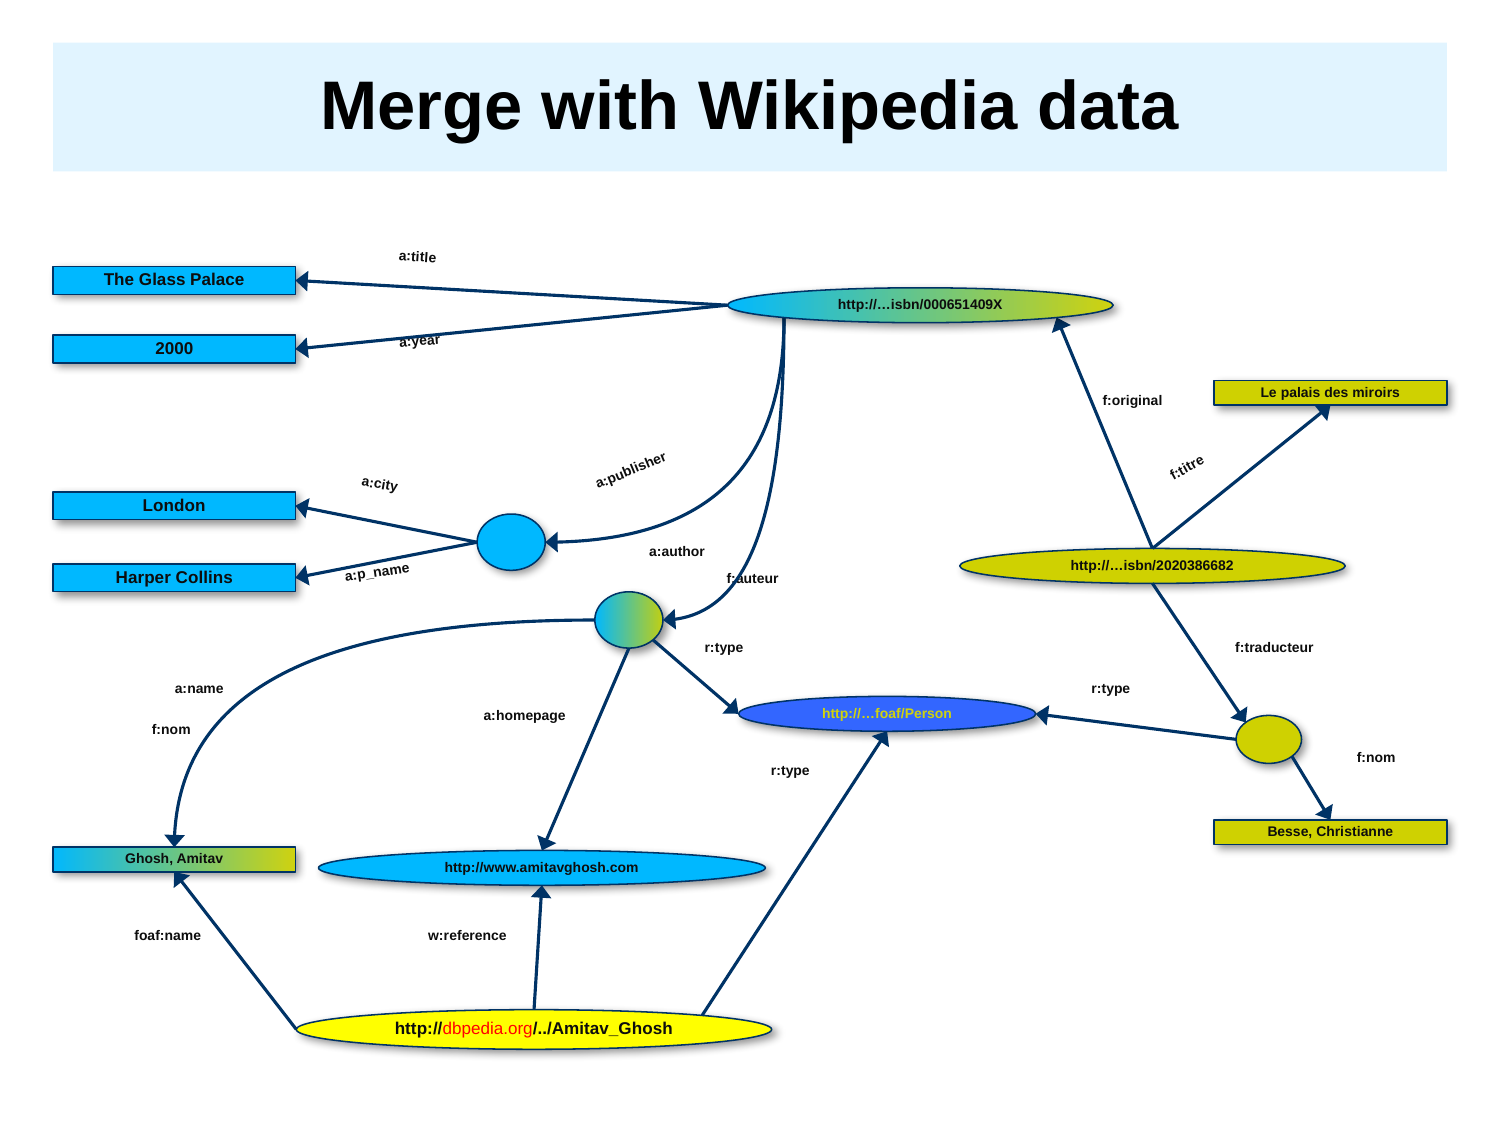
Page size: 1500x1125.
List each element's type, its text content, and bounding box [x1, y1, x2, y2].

title Merge with Wikipedia data [53, 42, 1447, 172]
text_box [52, 243, 1448, 1083]
